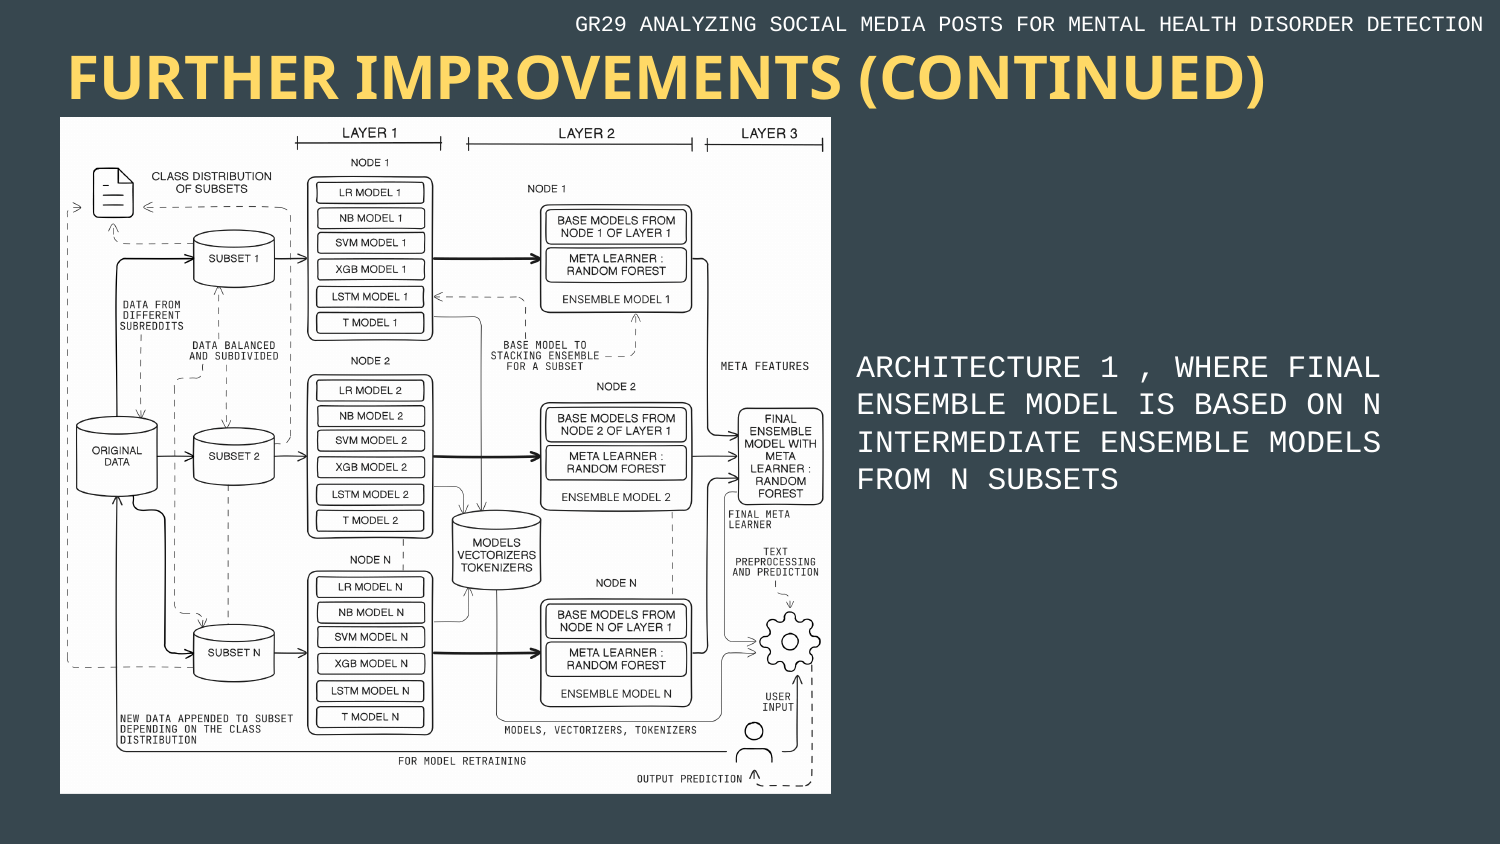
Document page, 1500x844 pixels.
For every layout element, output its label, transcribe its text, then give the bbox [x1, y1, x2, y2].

picture [60, 117, 832, 794]
text_box ARCHITECTURE 1 , WHERE FINAL ENSEMBLE MODEL IS BASED ON N INTERMEDIATE ENSEMBLE MODELS FROM N SUBSETS [841, 330, 1487, 511]
text_box GR29 ANALYZING SOCIAL MEDIA POSTS FOR MENTAL HEALTH DISORDER DETECTION [467, 0, 1500, 49]
title FURTHER IMPROVEMENTS (CONTINUED) [51, 23, 1449, 118]
